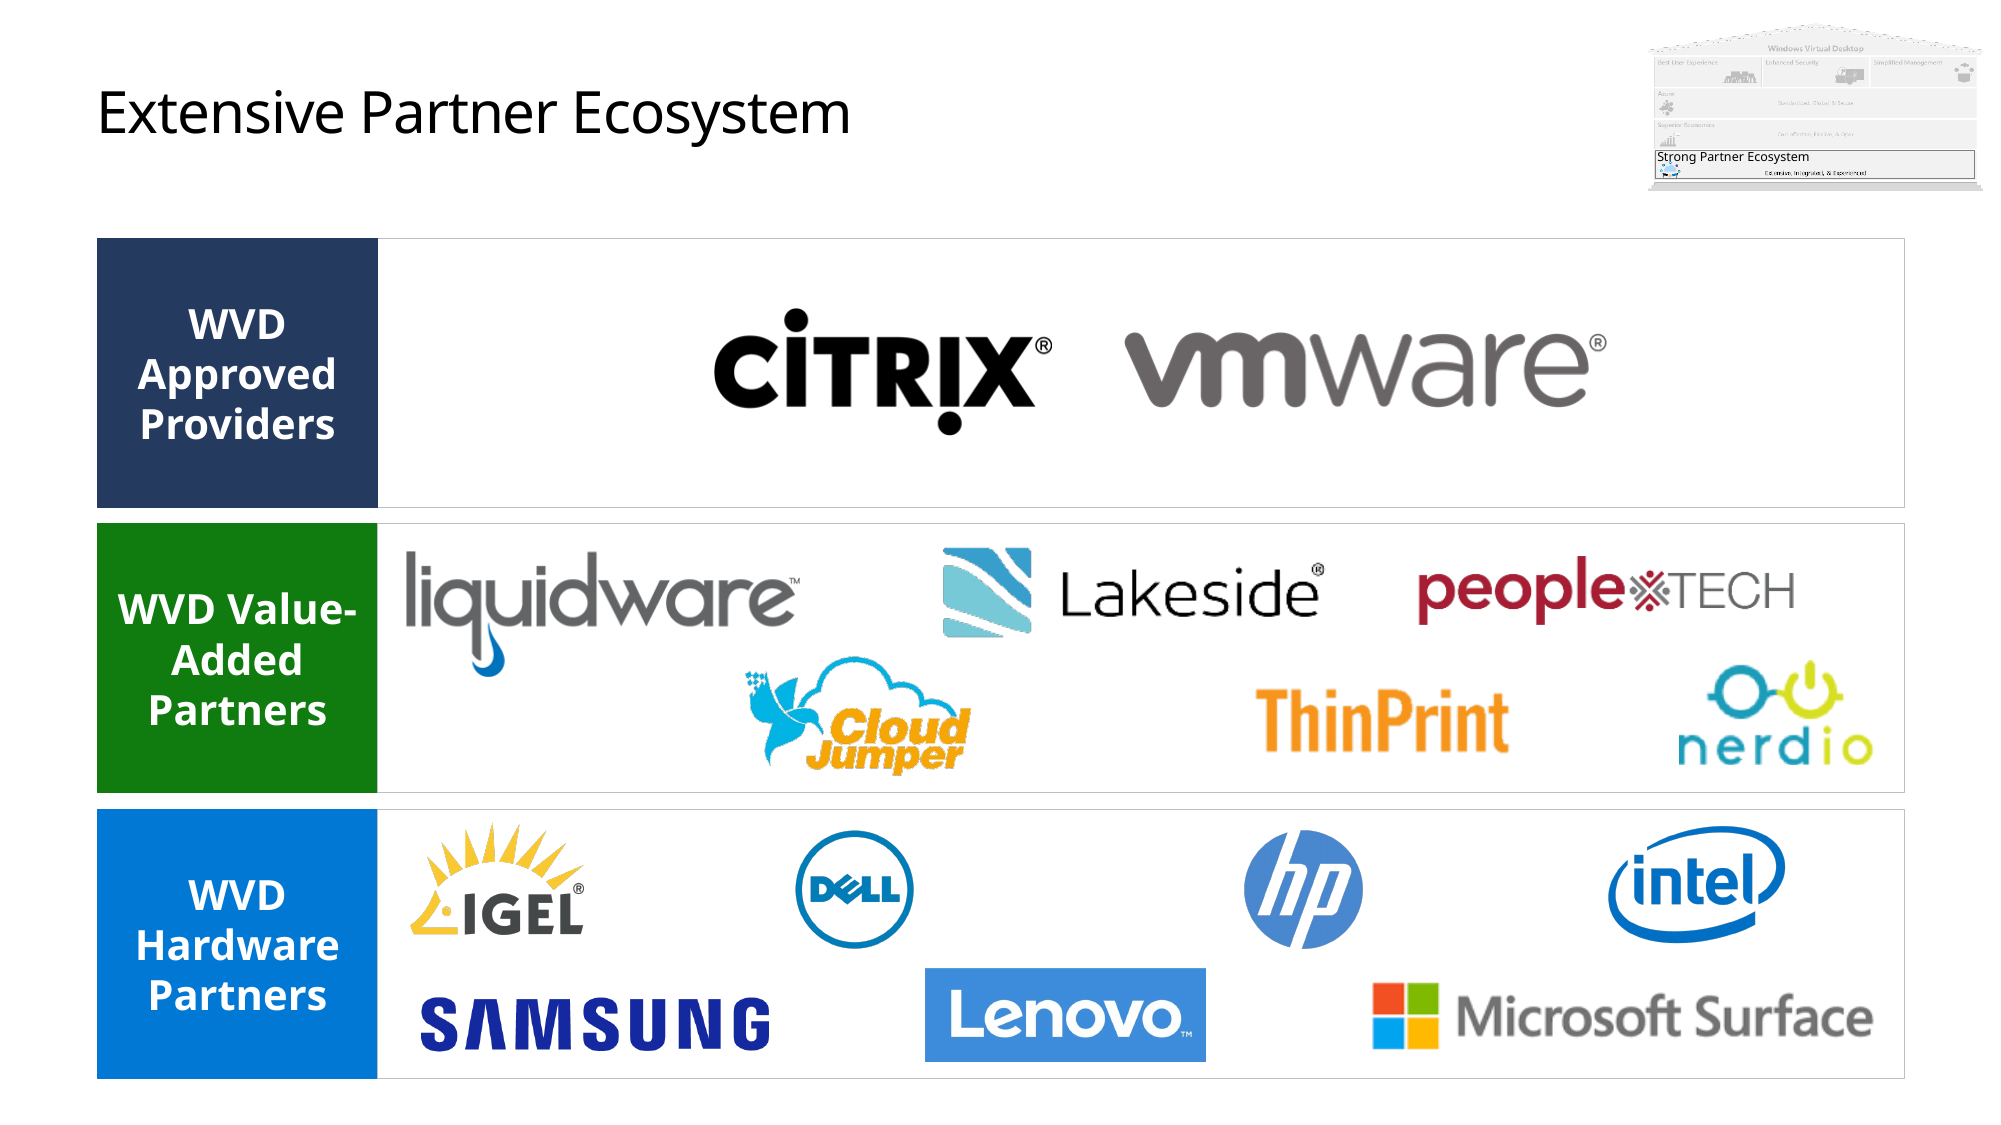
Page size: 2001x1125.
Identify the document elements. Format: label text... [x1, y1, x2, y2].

picture [925, 968, 1206, 1063]
picture [930, 536, 1336, 644]
picture [402, 547, 998, 781]
picture [1347, 955, 1891, 1075]
text_box [377, 809, 1905, 1079]
picture [1243, 829, 1363, 949]
text_box WVD Hardware Partners [97, 809, 377, 1079]
picture [1607, 824, 1787, 944]
picture [803, 838, 907, 942]
text_box WVD Approved Providers [97, 238, 378, 508]
picture [865, 900, 914, 949]
picture [714, 308, 1052, 436]
title Extensive Partner Ecosystem [96, 75, 1629, 146]
text_box WVD Value-Added Partners [97, 523, 377, 793]
text_box [378, 238, 1905, 508]
picture [1245, 672, 1561, 768]
picture [410, 821, 584, 935]
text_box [1648, 23, 1983, 191]
picture [795, 898, 845, 949]
picture [1120, 330, 1608, 412]
picture [1393, 518, 1898, 780]
picture [394, 970, 795, 1078]
text_box [377, 523, 1905, 793]
picture [795, 829, 914, 881]
